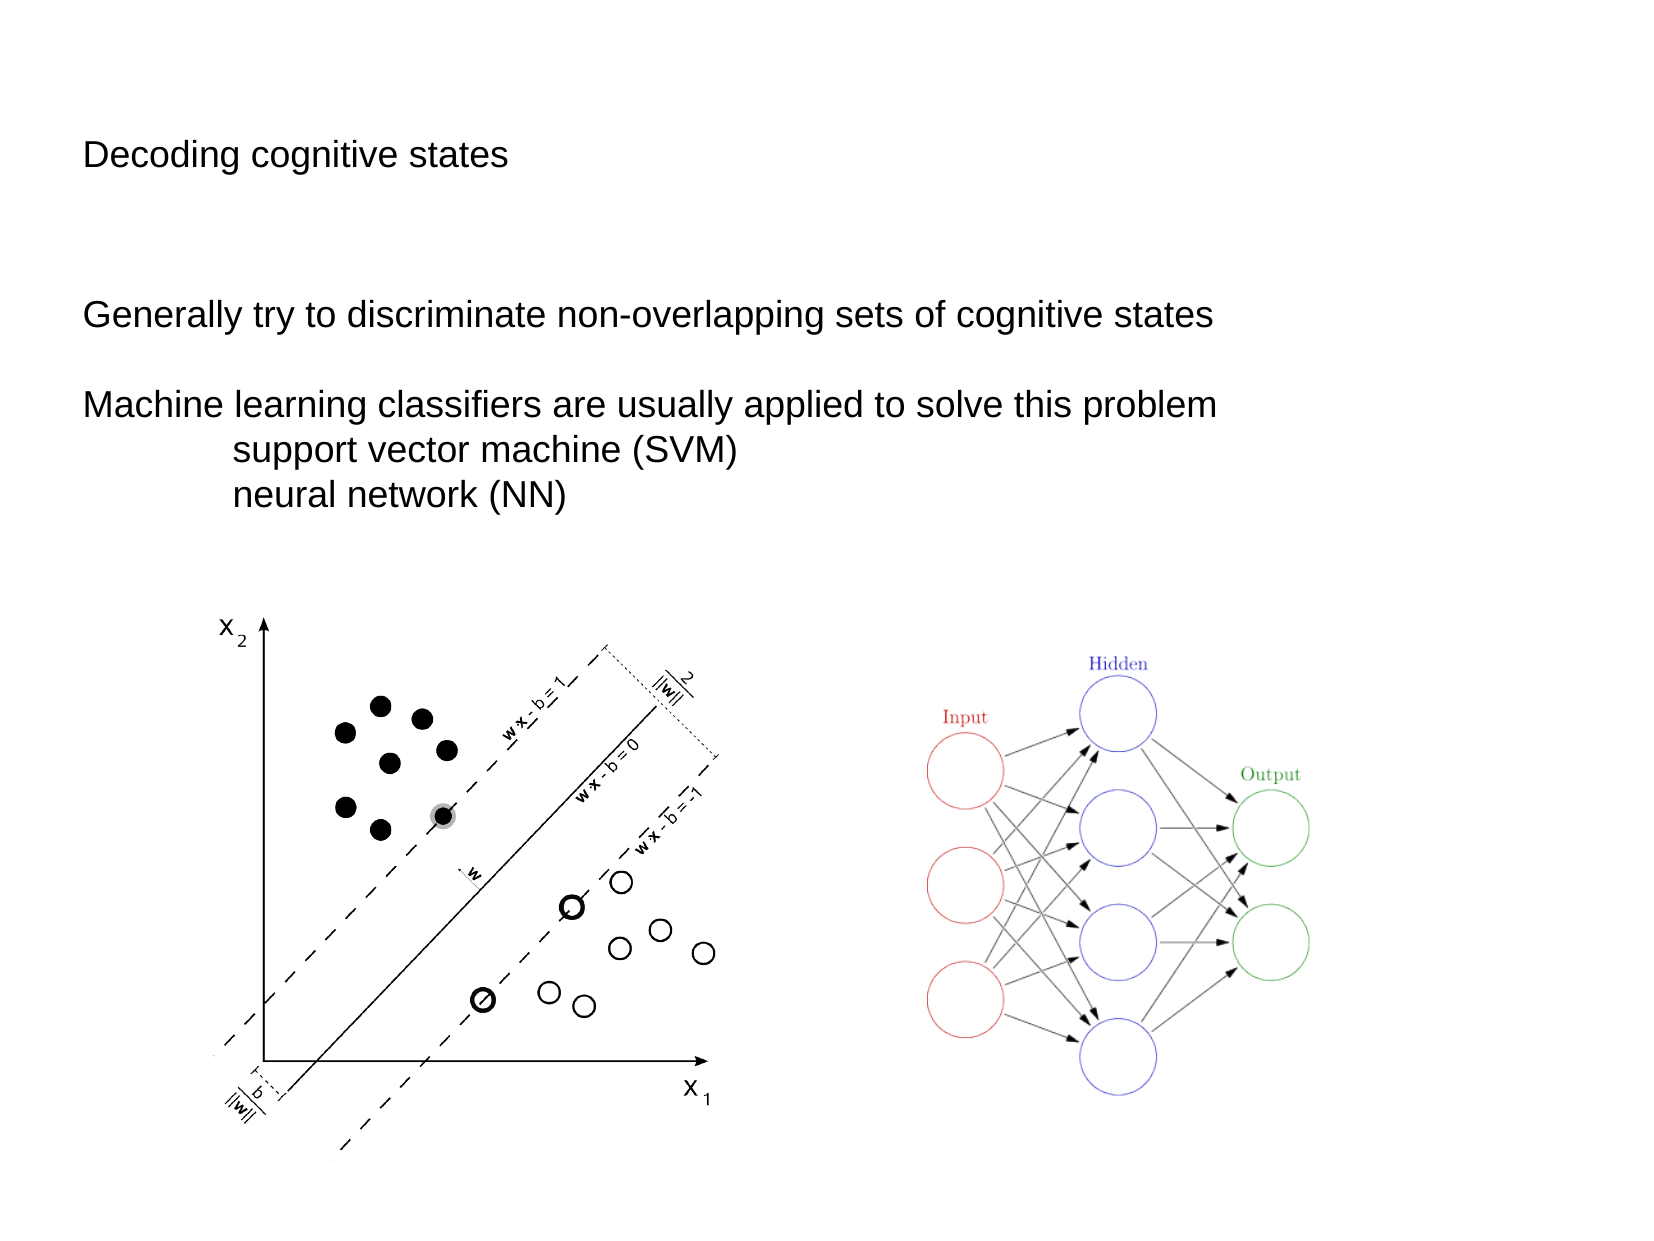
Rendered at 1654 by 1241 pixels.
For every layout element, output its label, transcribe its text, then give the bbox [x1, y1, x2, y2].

title Decoding cognitive states [82, 49, 1571, 257]
picture [213, 616, 719, 1161]
list Generally try to discriminate non-overlapping sets of cognitive states Machine learning classifiers are usually applied to solve this problem support vector machine (SVM) neural network (NN) [82, 290, 1571, 1010]
picture [927, 654, 1311, 1116]
